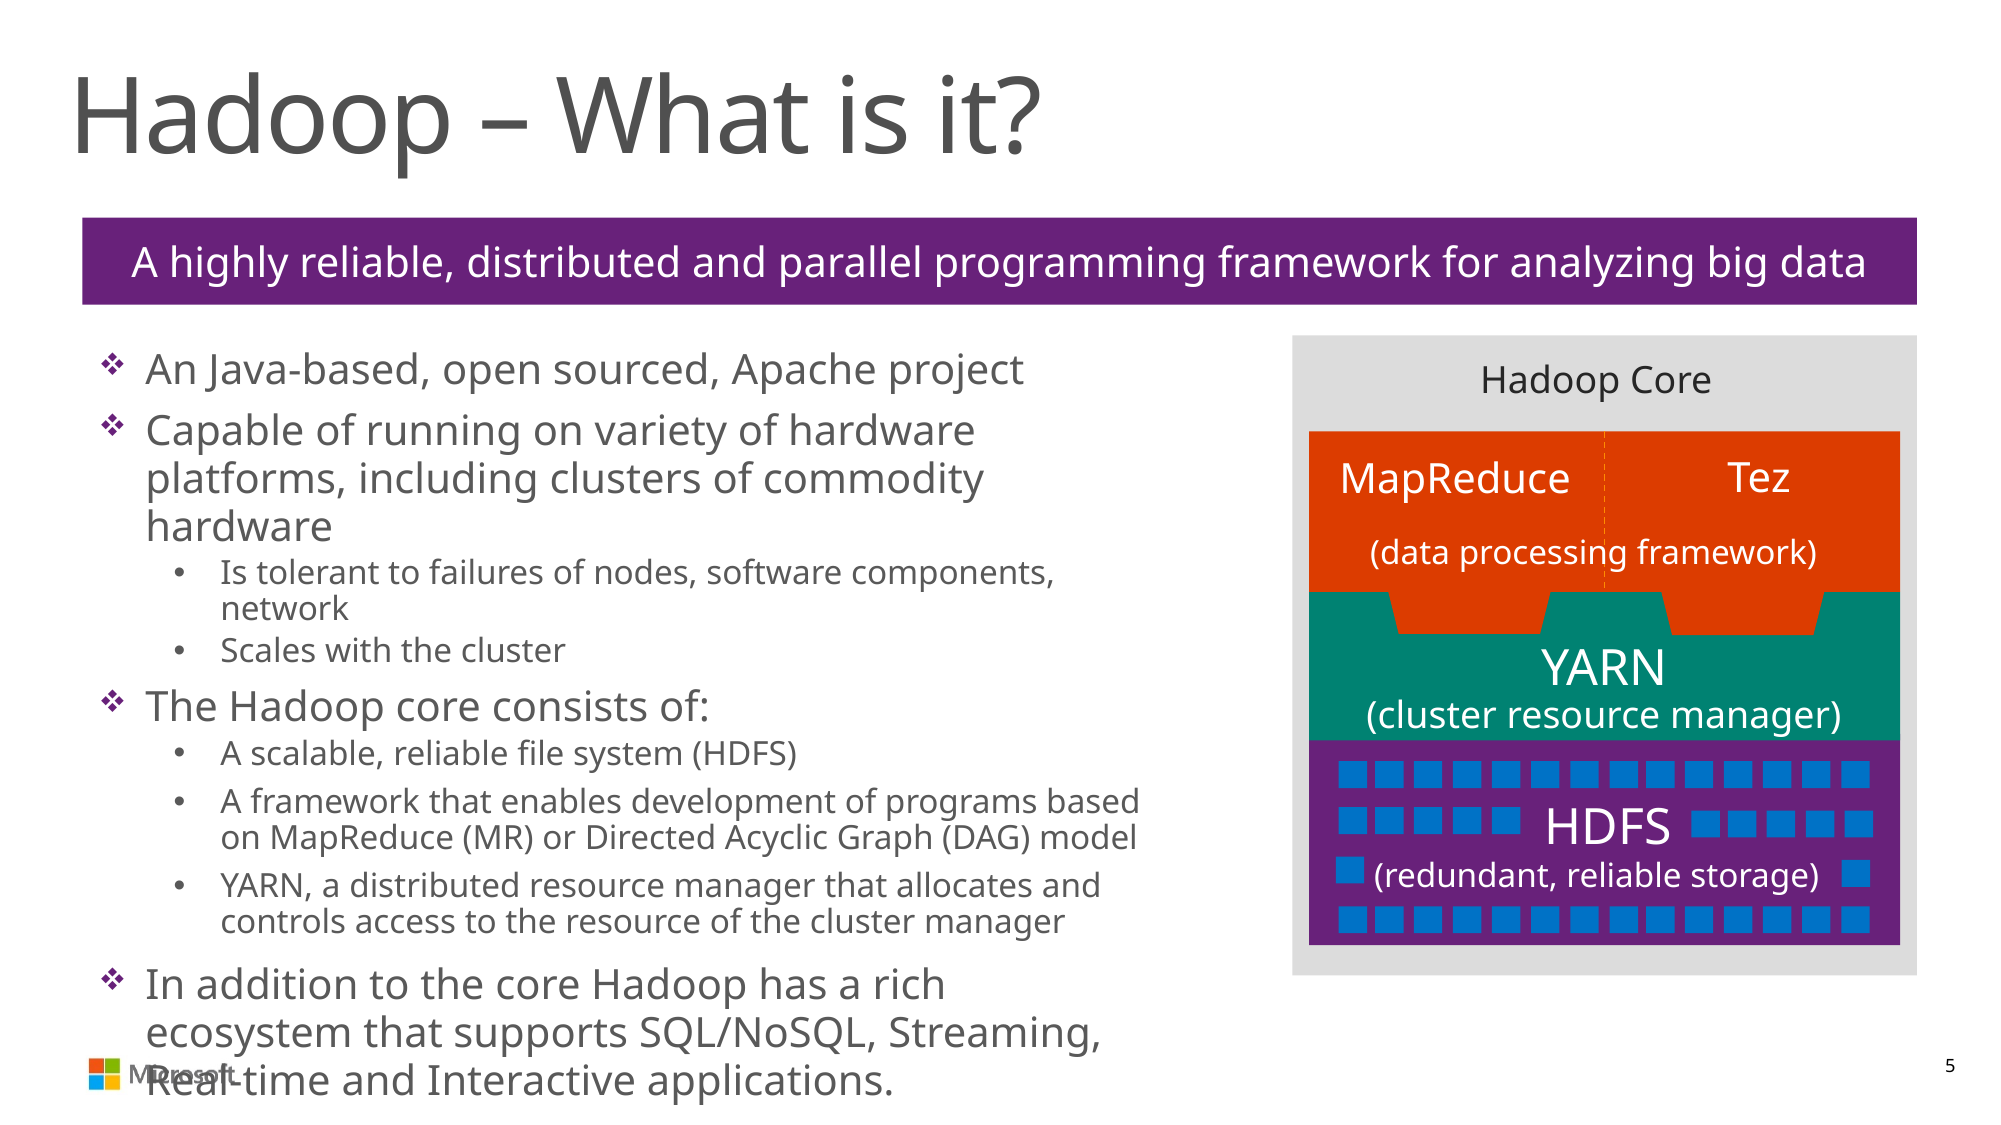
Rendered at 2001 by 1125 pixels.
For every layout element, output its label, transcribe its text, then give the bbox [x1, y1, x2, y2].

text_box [1292, 335, 1918, 976]
text_box An Java-based, open sourced, Apache project Capable of running on variety of hardware platforms, including clusters of commodity hardware Is tolerant to failures of nodes, software components, network Scales with the cluster The Hadoop core consists of: A scalable, reliable file system (HDFS) A framework that enables development of programs based on MapReduce (MR) or Directed Acyclic Graph (DAG) model YARN, a distributed resource manager that allocates and controls access to the resource of the cluster manager In addition to the core Hadoop has a rich ecosystem that supports SQL/NoSQL, Streaming, Real-time and Interactive applications. [68, 315, 1183, 1056]
picture [85, 1056, 240, 1095]
title Hadoop – What is it? [44, 47, 1956, 200]
text_box A highly reliable, distributed and parallel programming framework for analyzing big data [82, 217, 1917, 305]
slide_number 5 [1864, 1056, 1956, 1078]
